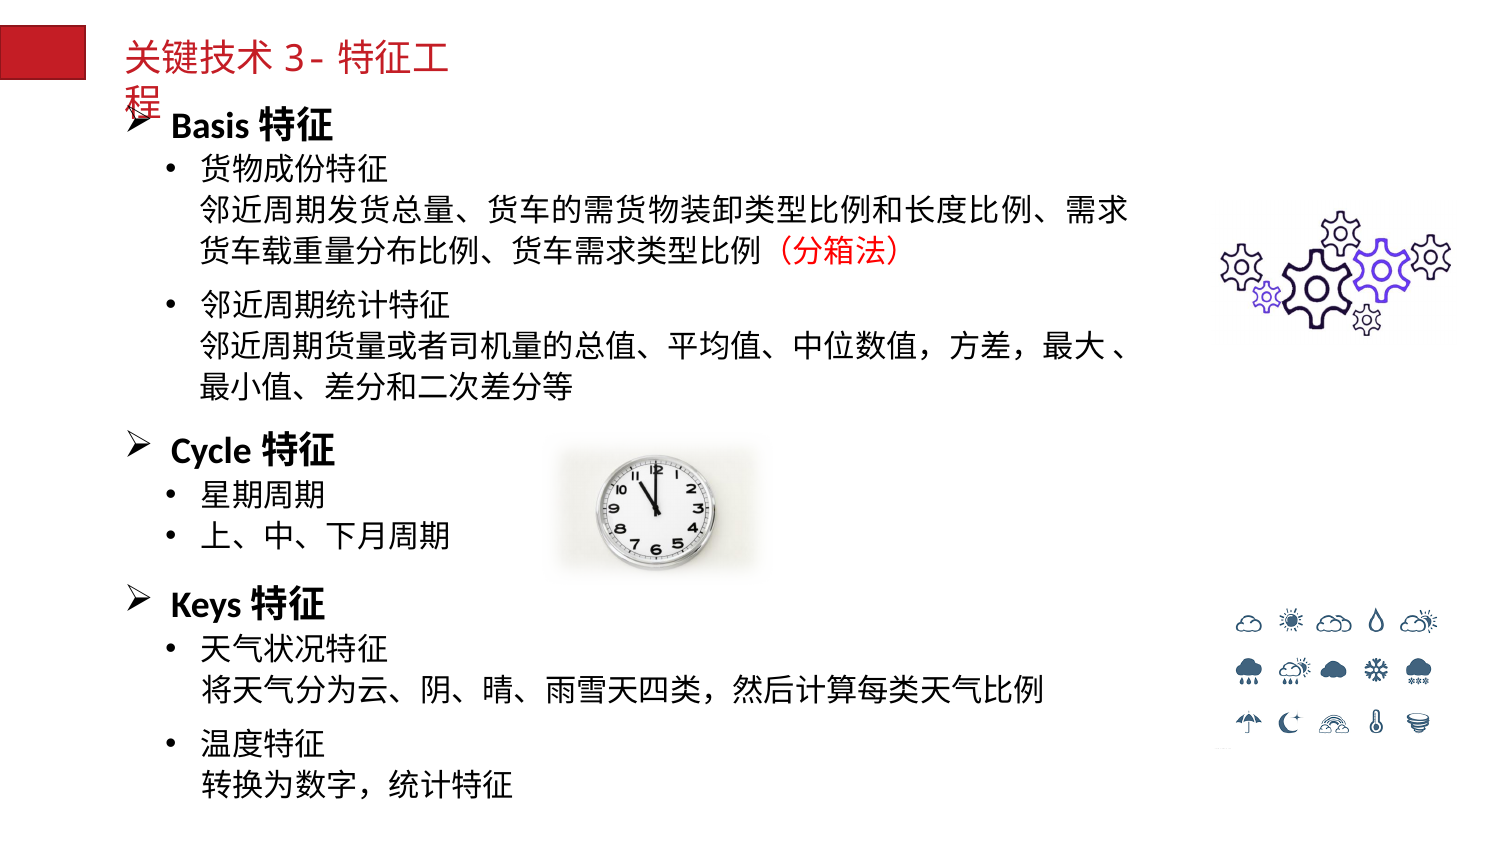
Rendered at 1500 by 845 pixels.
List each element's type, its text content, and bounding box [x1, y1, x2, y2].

text_box 关键技术3-特征工程 [109, 26, 499, 88]
text_box Basis特征 货物成份特征 邻近周期发货总量、货车的需货物装卸类型比例和长度比例、需求货车载重量分布比例、货车需求类型比例（分箱法） 邻近周期统计特征 邻近周期货量或者司机量的总值、平均值、中位数值，方差，最大 、最小值、差分和二次差分等 [109, 88, 1144, 413]
text_box Cycle特征 星期周期 上、中、下月周期 [109, 414, 499, 561]
text_box Keys特征 天气状况特征 将天气分为云、阴、晴、雨雪天四类，然后计算每类天气比例 温度特征 转换为数字，统计特征 [109, 568, 1205, 810]
picture [541, 431, 774, 586]
picture [1211, 200, 1457, 345]
text_box [0, 25, 86, 80]
picture [1211, 585, 1461, 749]
